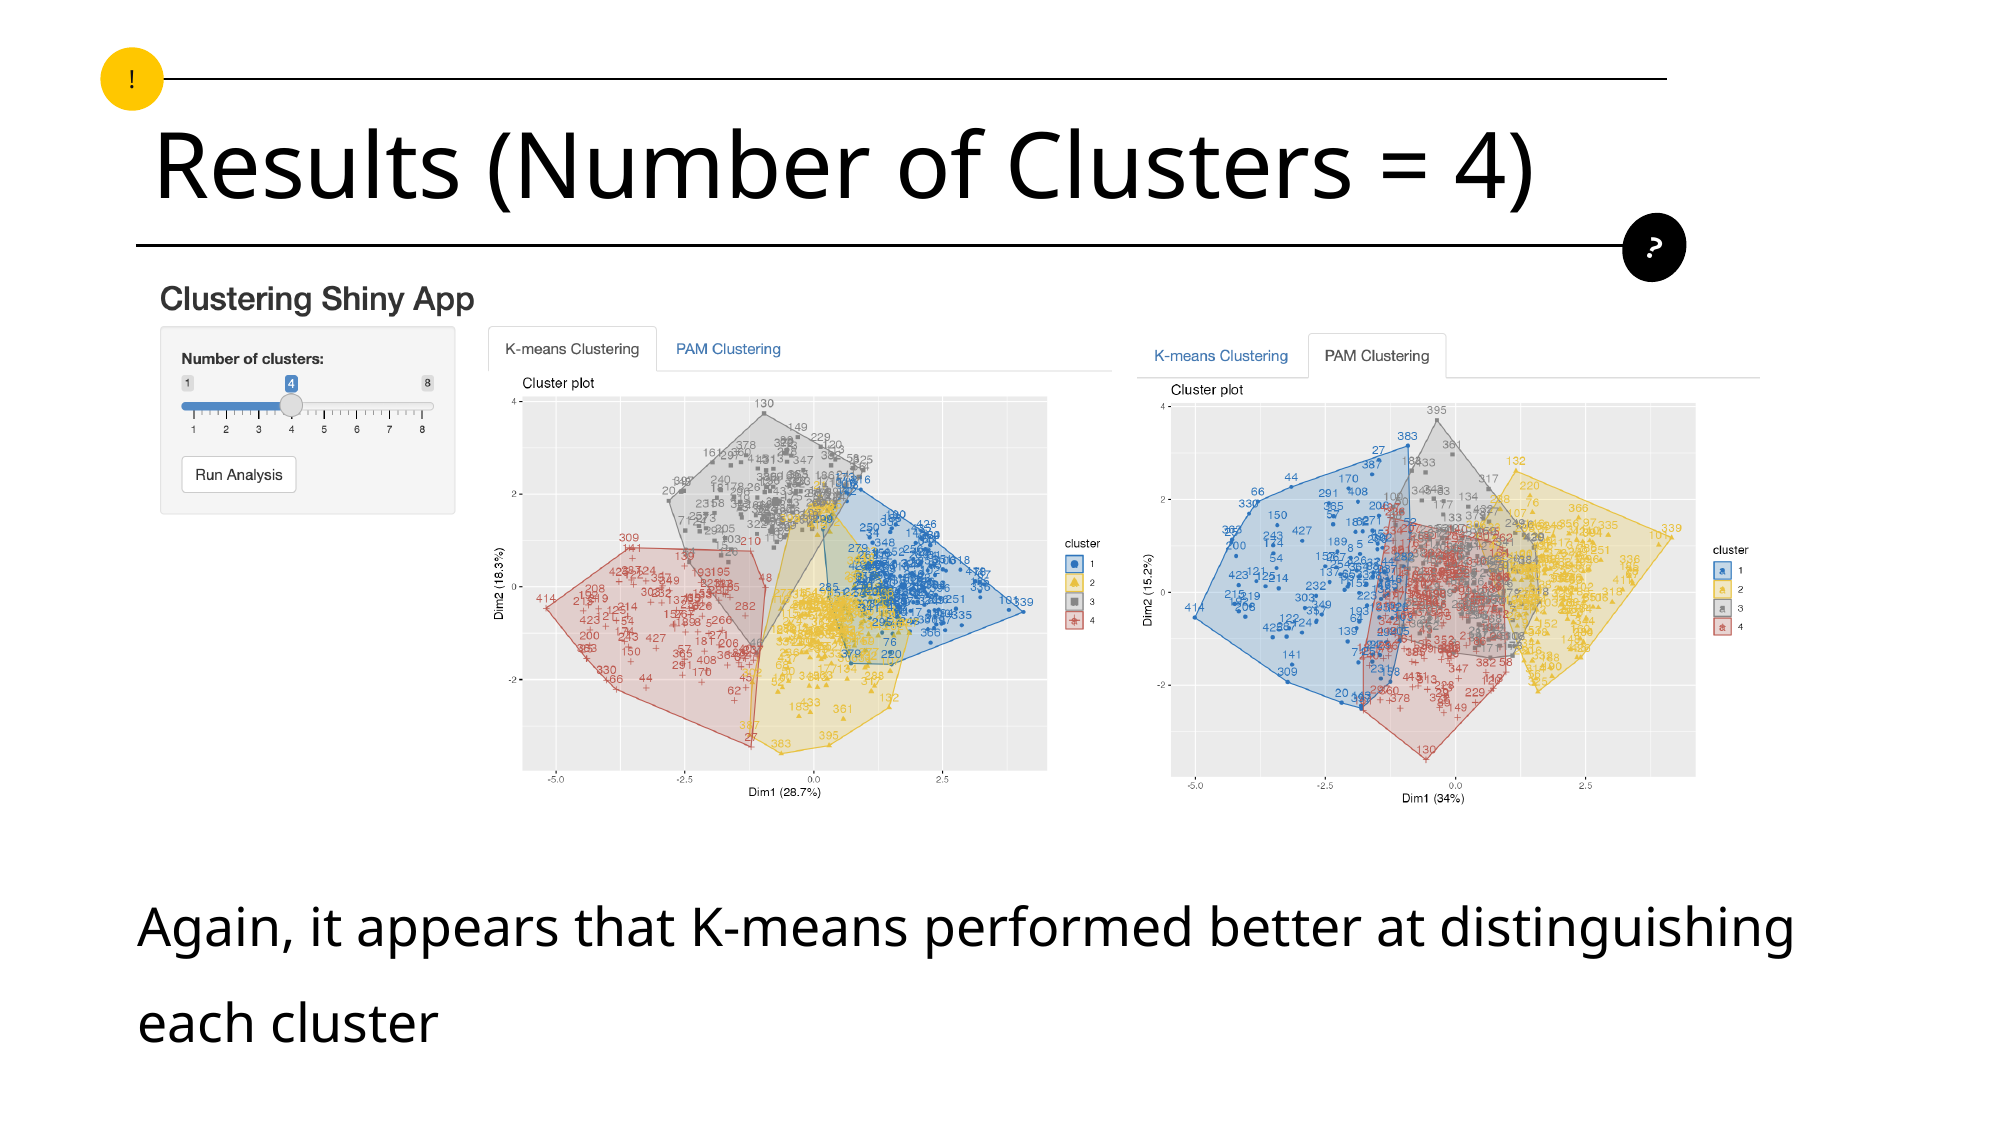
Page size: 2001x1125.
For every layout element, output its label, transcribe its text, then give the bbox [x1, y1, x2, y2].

title Results (Number of Clusters = 4) [137, 59, 1863, 278]
list Again, it appears that K-means performed better at distinguishing each cluster [122, 853, 1848, 1062]
text_box ! [100, 47, 164, 111]
picture [152, 277, 1115, 809]
picture [1132, 325, 1761, 815]
text_box ? [1622, 212, 1687, 283]
